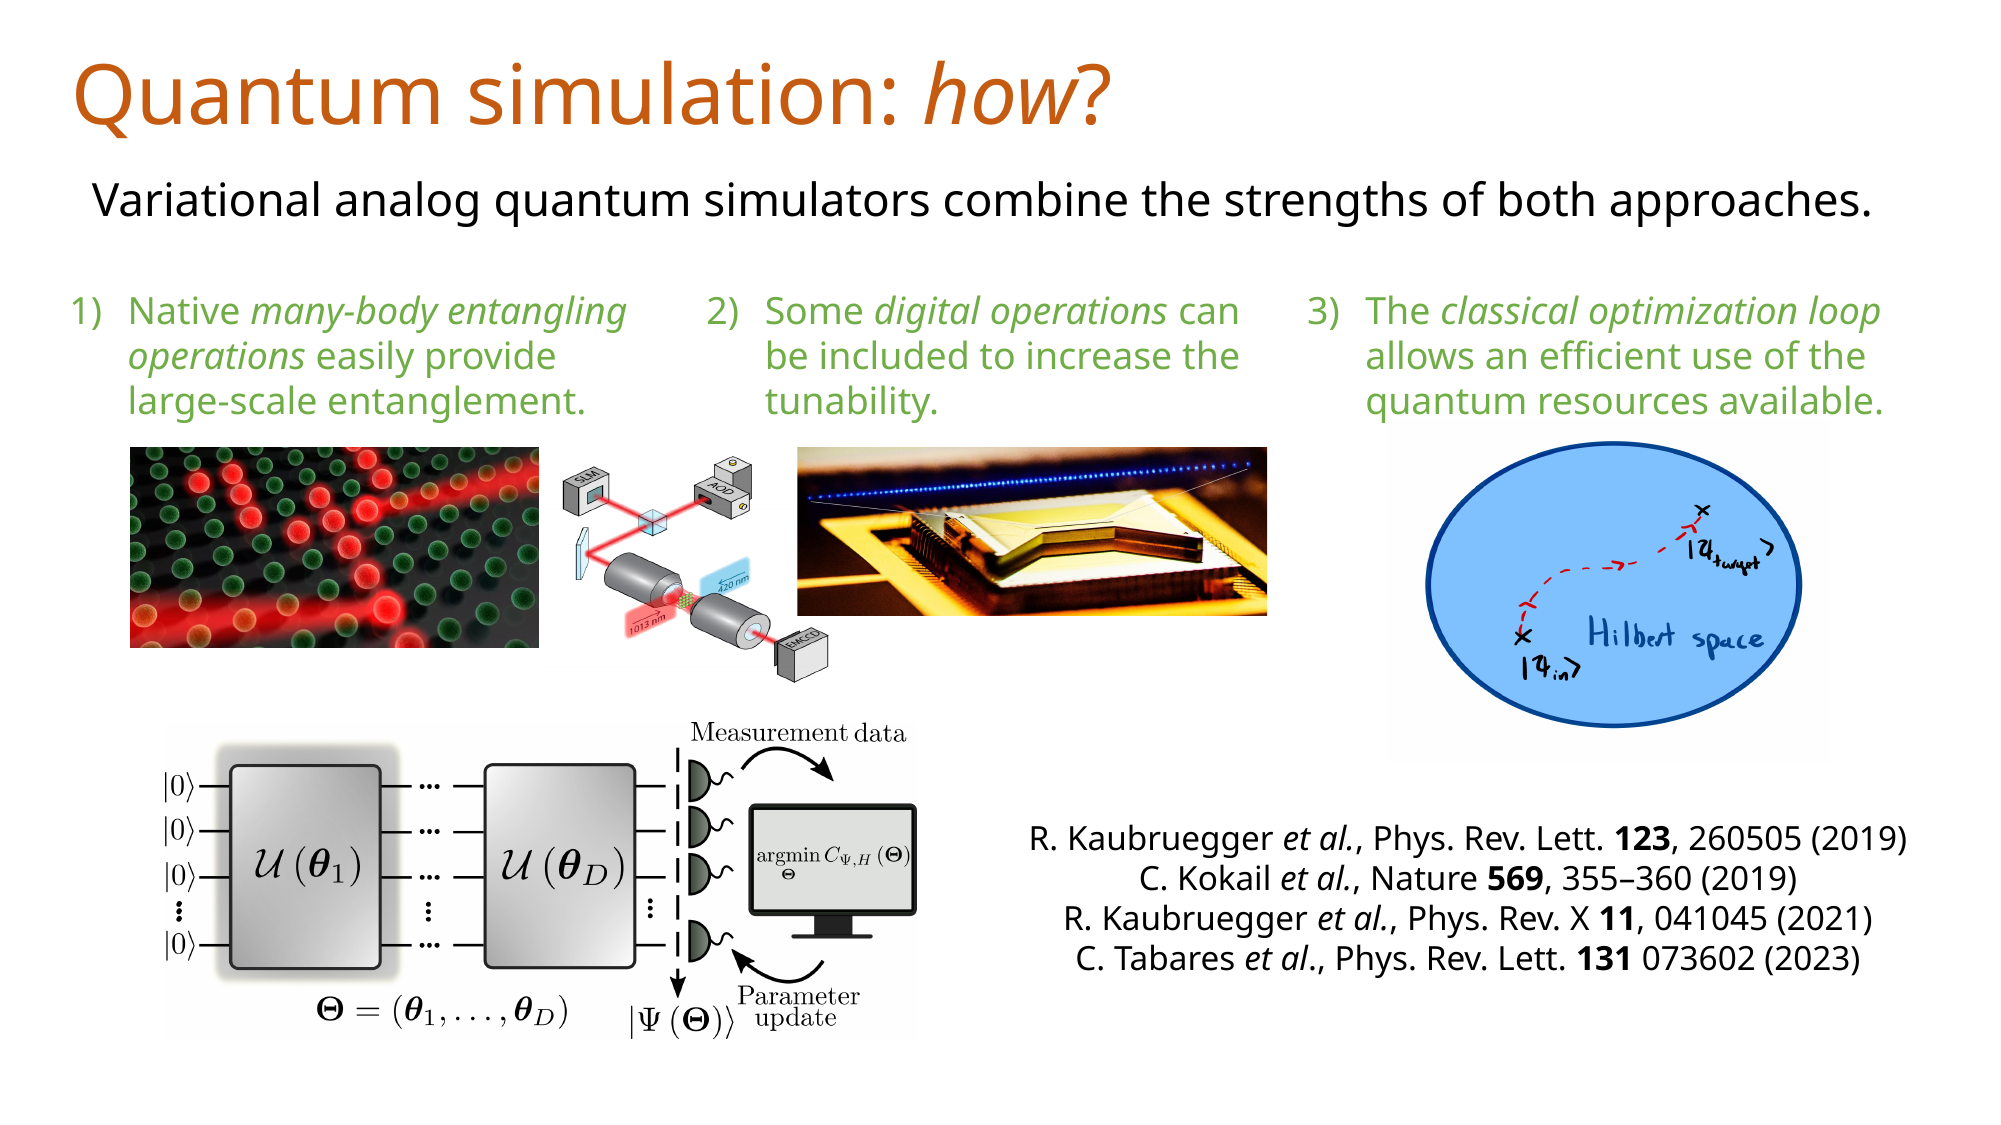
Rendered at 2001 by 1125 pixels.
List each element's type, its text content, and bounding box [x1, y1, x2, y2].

picture [165, 722, 917, 1040]
picture [1388, 419, 1831, 763]
text_box Some digital operations can be included to increase the tunability. [674, 271, 1275, 437]
text_box The classical optimization loop allows an efficient use of the quantum resources available. [1275, 271, 1955, 437]
list Variational analog quantum simulators combine the strengths of both approaches. [56, 169, 1927, 272]
text_box Native many-body entangling operations easily provide large-scale entanglement. [37, 271, 656, 437]
text_box R. Kaubruegger et al., Phys. Rev. Lett. 123, 260505 (2019) C. Kokail et al., Nature 569, 355–360 (2019) R. Kaubruegger et al., Phys. Rev. X 11, 041045 (2021) C. Tabares et al., Phys. Rev. Lett. 131 073602 (2023) [954, 802, 1982, 993]
text_box Quantum simulation: how? [55, 0, 1781, 206]
picture [540, 429, 1268, 695]
picture [130, 447, 539, 648]
